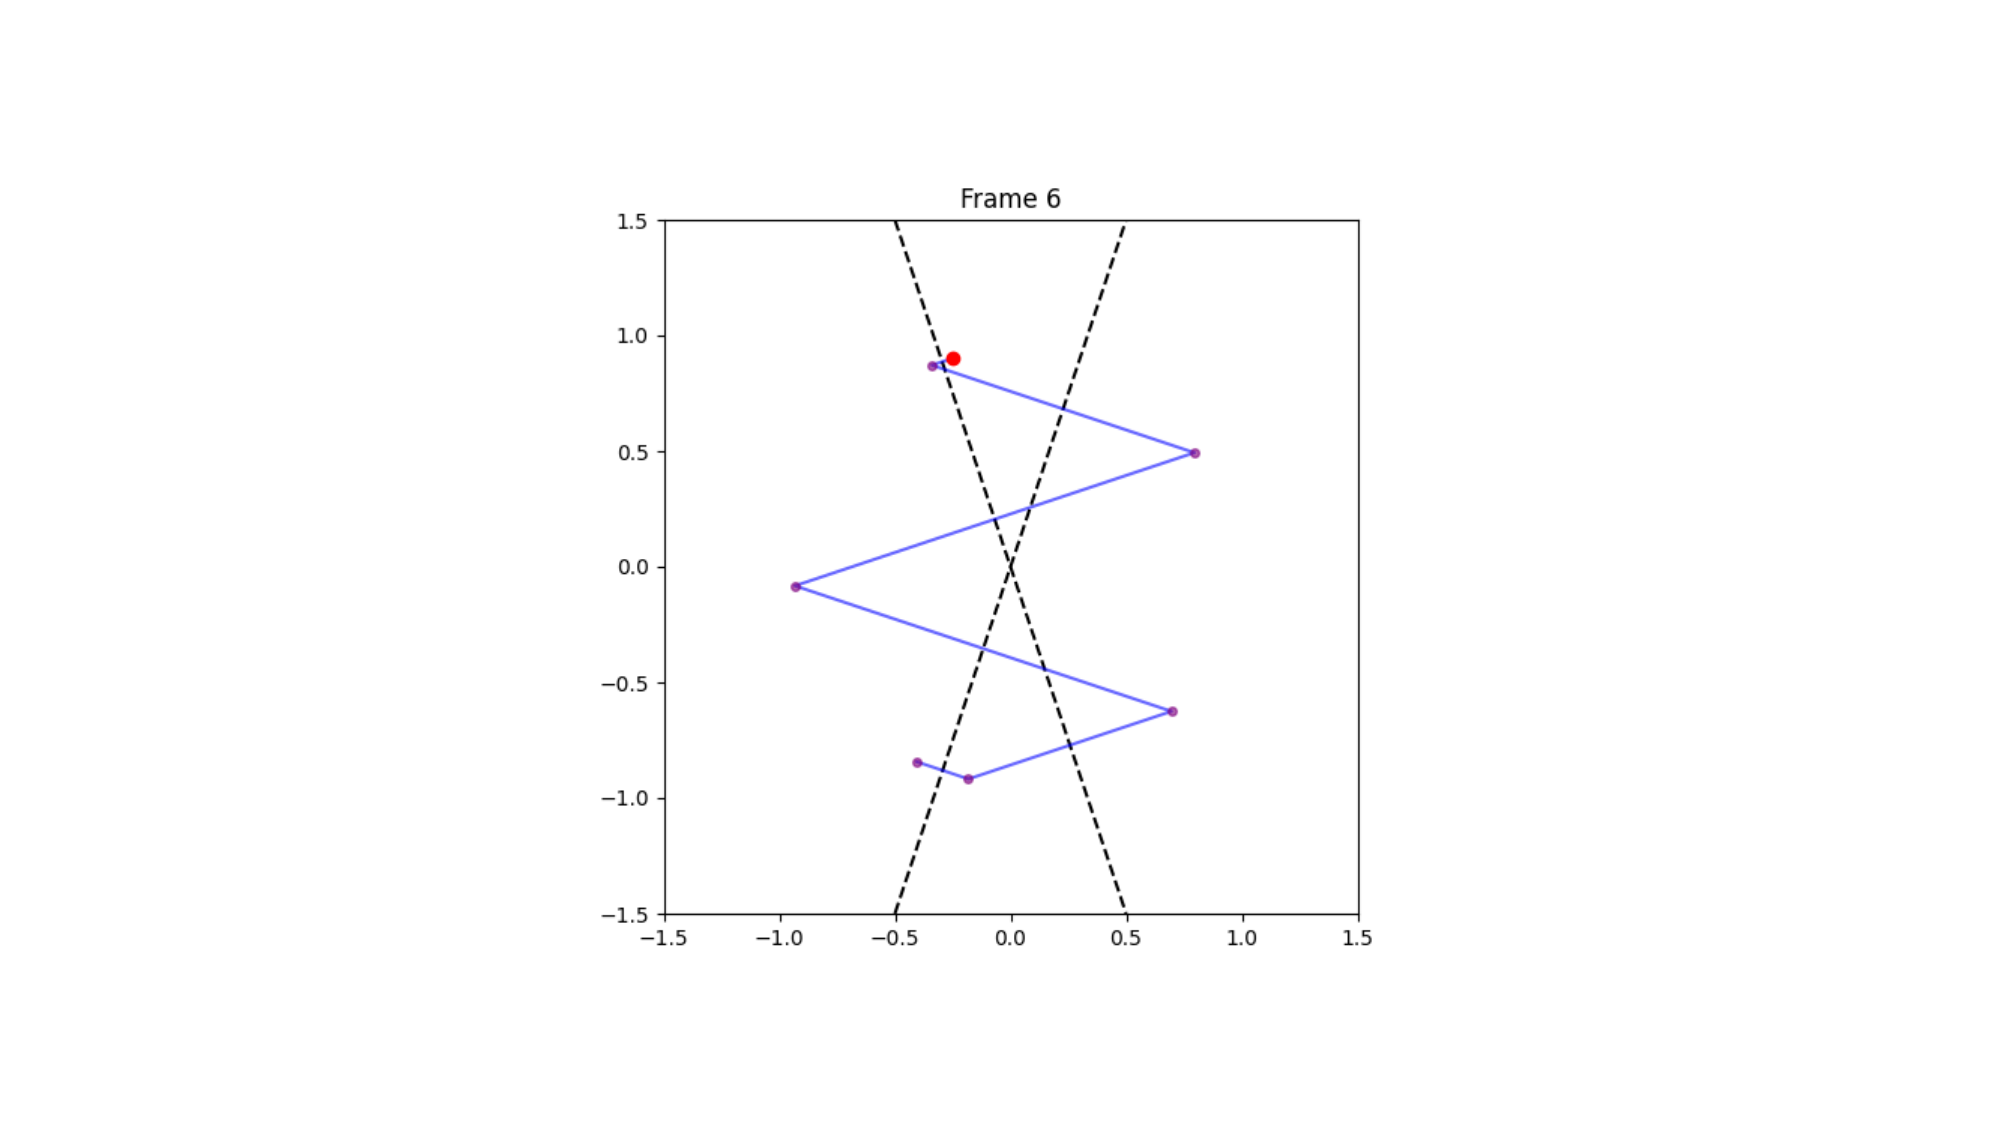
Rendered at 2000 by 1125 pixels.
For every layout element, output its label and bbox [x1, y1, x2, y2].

picture [549, 112, 1450, 1013]
